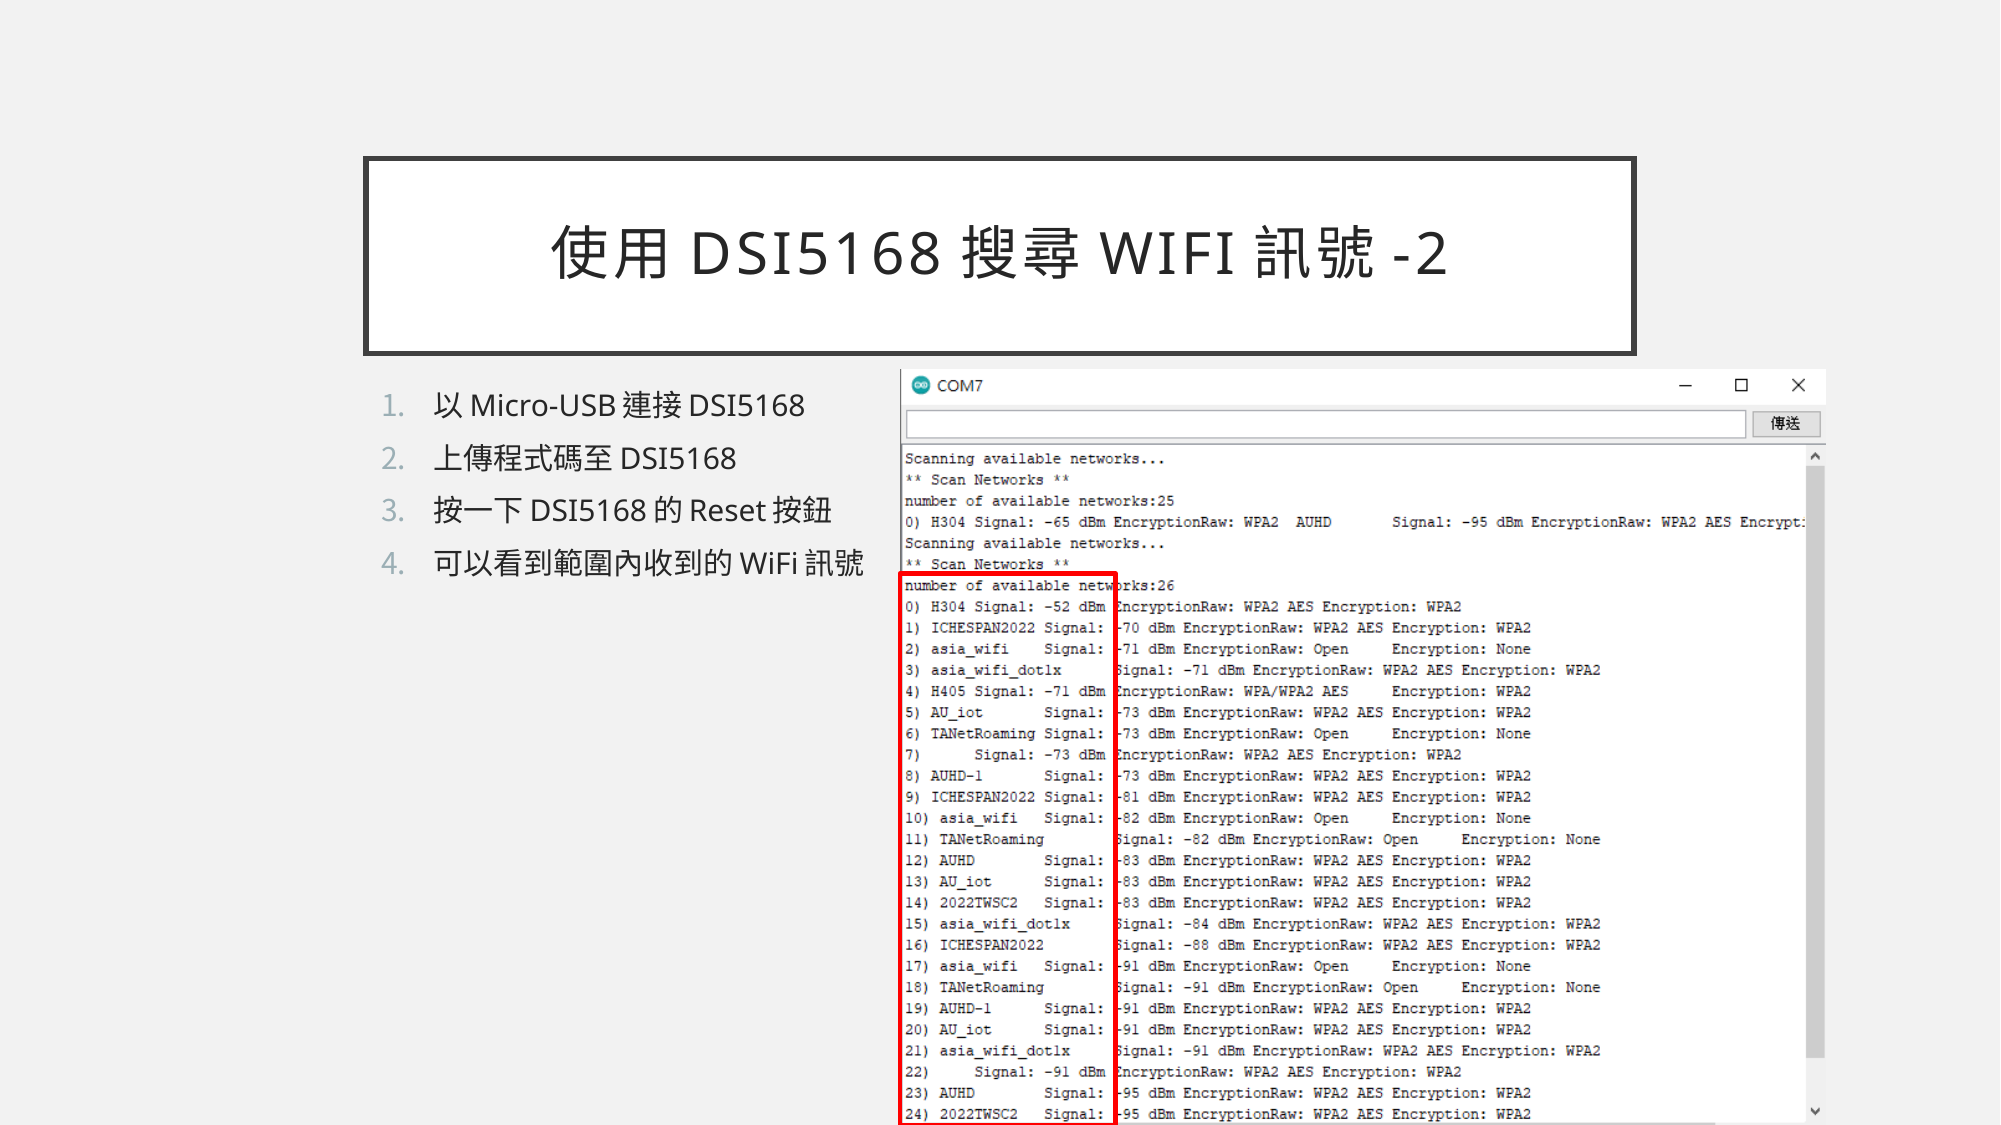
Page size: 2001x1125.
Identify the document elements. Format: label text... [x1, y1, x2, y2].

list 以Micro-USB連接DSI5168 上傳程式碼至DSI5168 按一下DSI5168的Reset按鈕 可以看到範圍內收到的WiFi訊號 [366, 379, 899, 590]
picture [899, 369, 1826, 1125]
title 使用DSI5168搜尋wifi訊號-2 [363, 156, 1637, 356]
